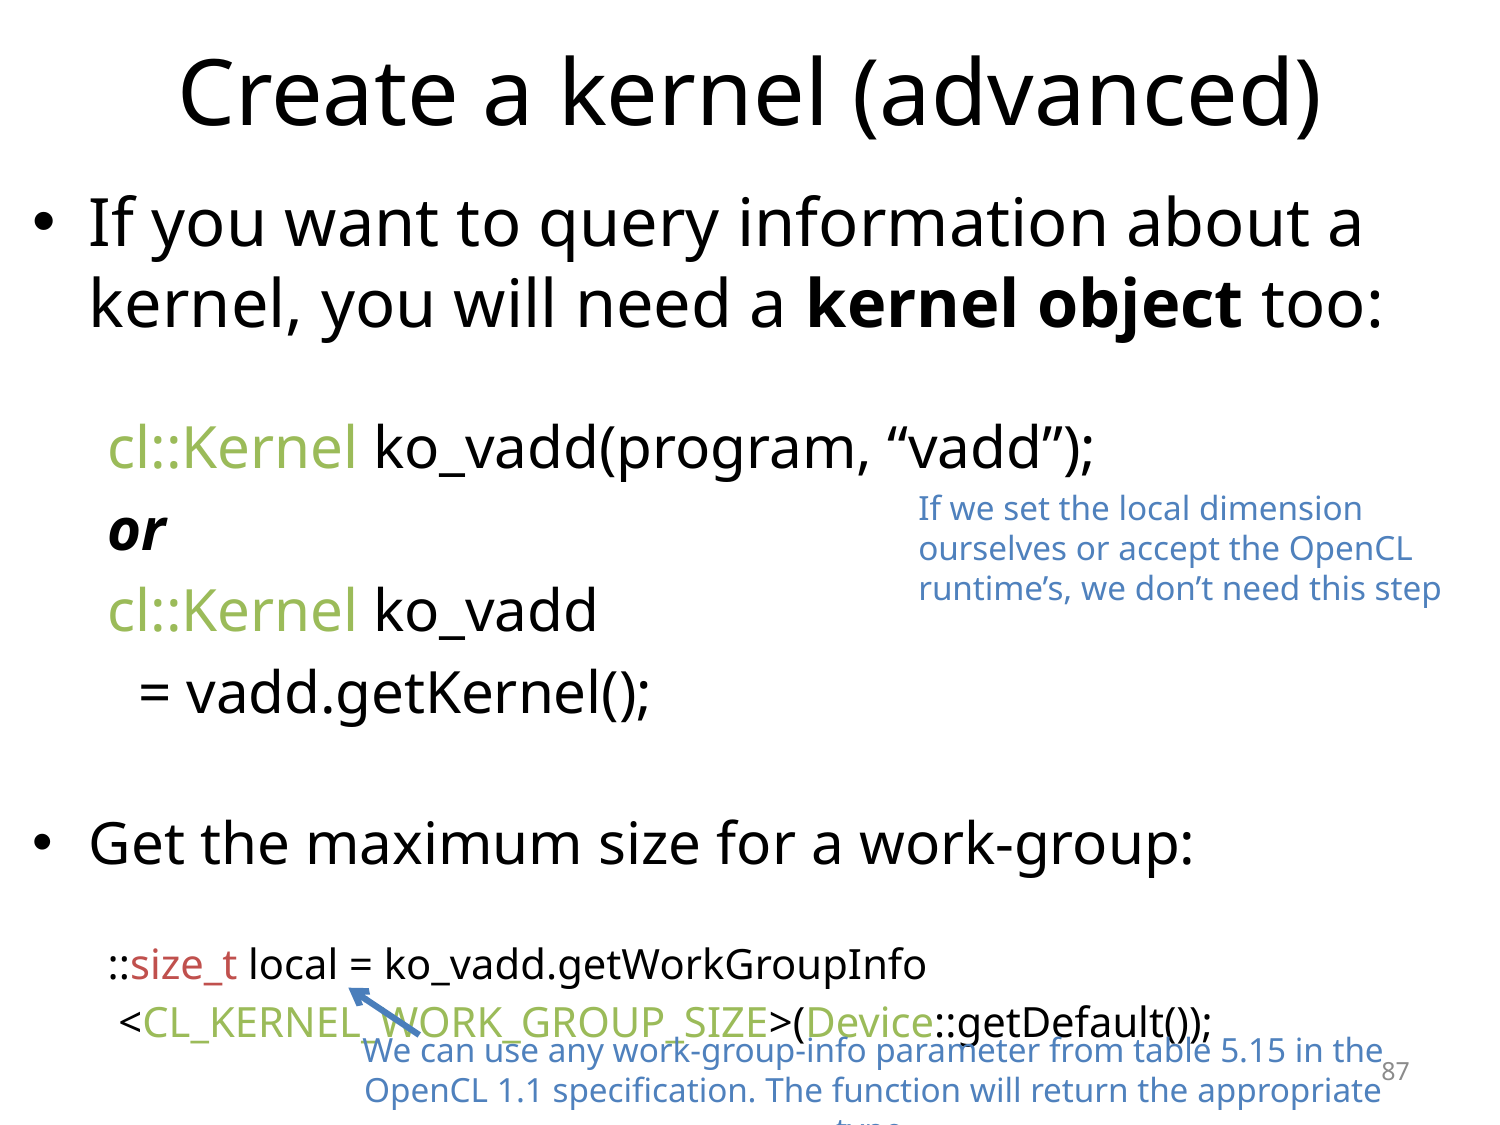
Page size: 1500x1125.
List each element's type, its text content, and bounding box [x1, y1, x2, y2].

text_box We can use any work-group-info parameter from table 5.15 in the OpenCL 1.1 specification. The function will return the appropriate type. [312, 1021, 1435, 1125]
list If you want to query information about a kernel, you will need a kernel object too: cl::Kernel ko_vadd(program, “vadd”); or cl::Kernel ko_vadd = vadd.getKernel(); Get the maximum size for a work-group: ::size_t local = ko_vadd.getWorkGroupInfo <CL_KERNEL_WORK_GROUP_SIZE>(Device::getDefault()); [17, 172, 1471, 1071]
text_box If we set the local dimension ourselves or accept the OpenCL runtime’s, we don’t need this step [903, 479, 1478, 655]
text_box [348, 987, 420, 1036]
title Create a kernel (advanced) [75, 0, 1425, 172]
slide_number 87 [1074, 1042, 1425, 1103]
